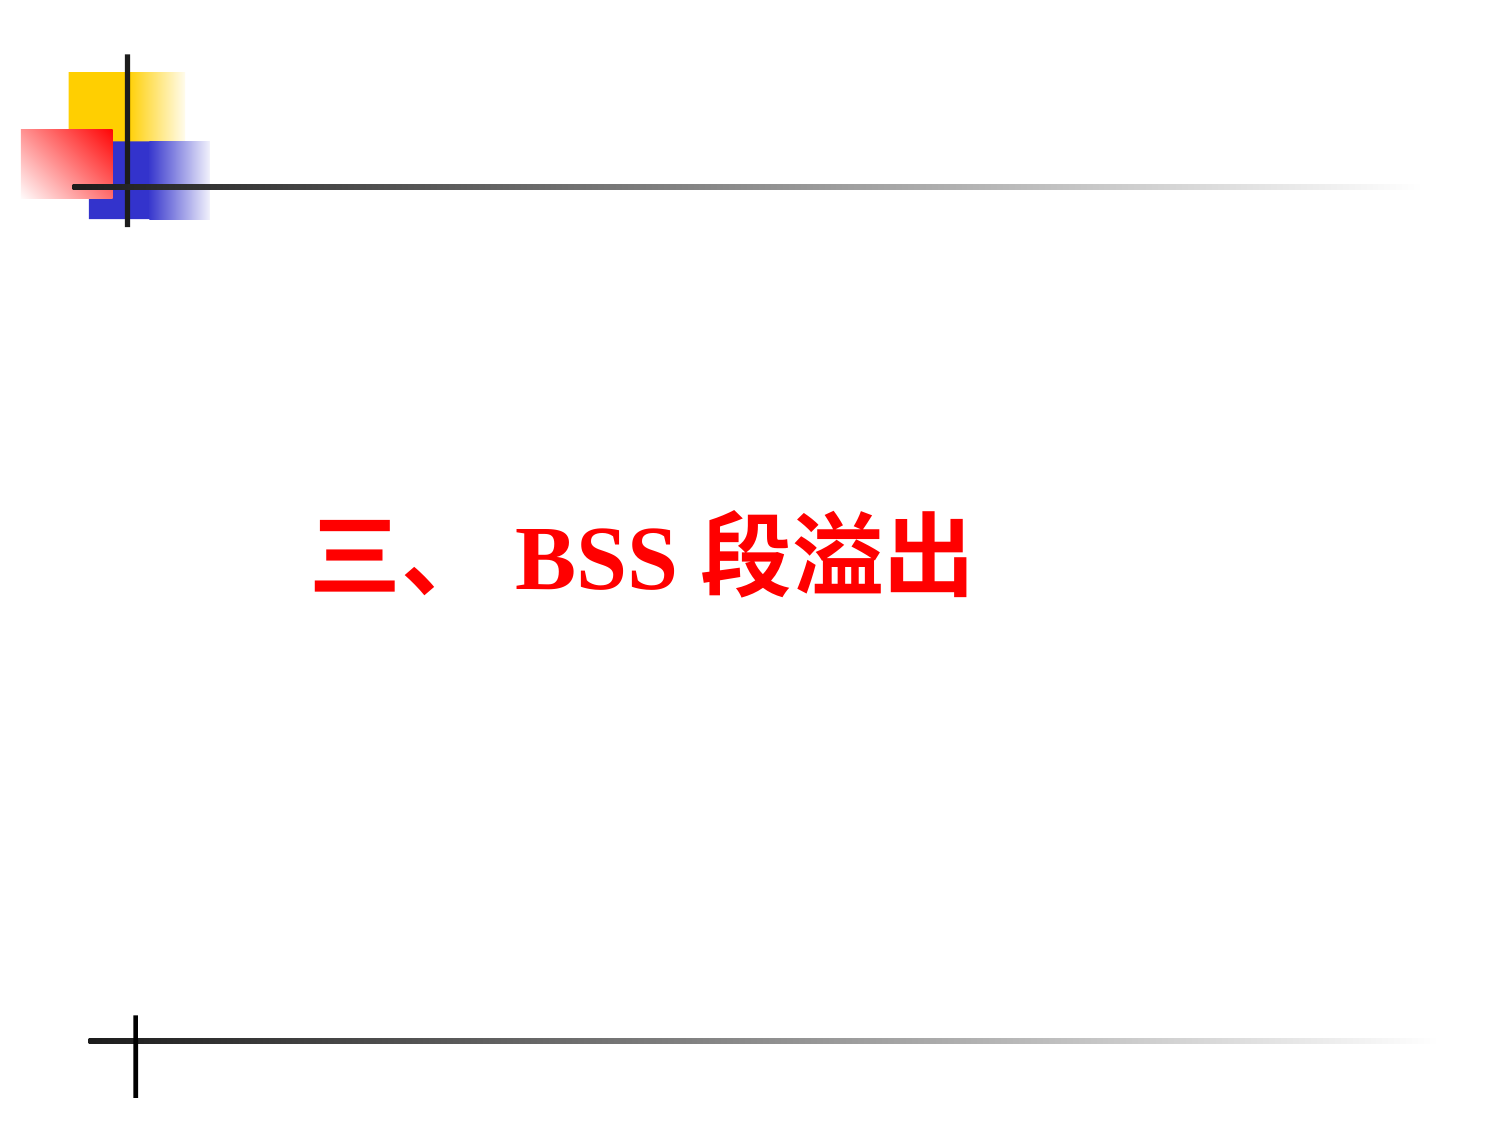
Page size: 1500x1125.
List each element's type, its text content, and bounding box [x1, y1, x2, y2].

title 三、BSS段溢出 [294, 445, 1068, 616]
